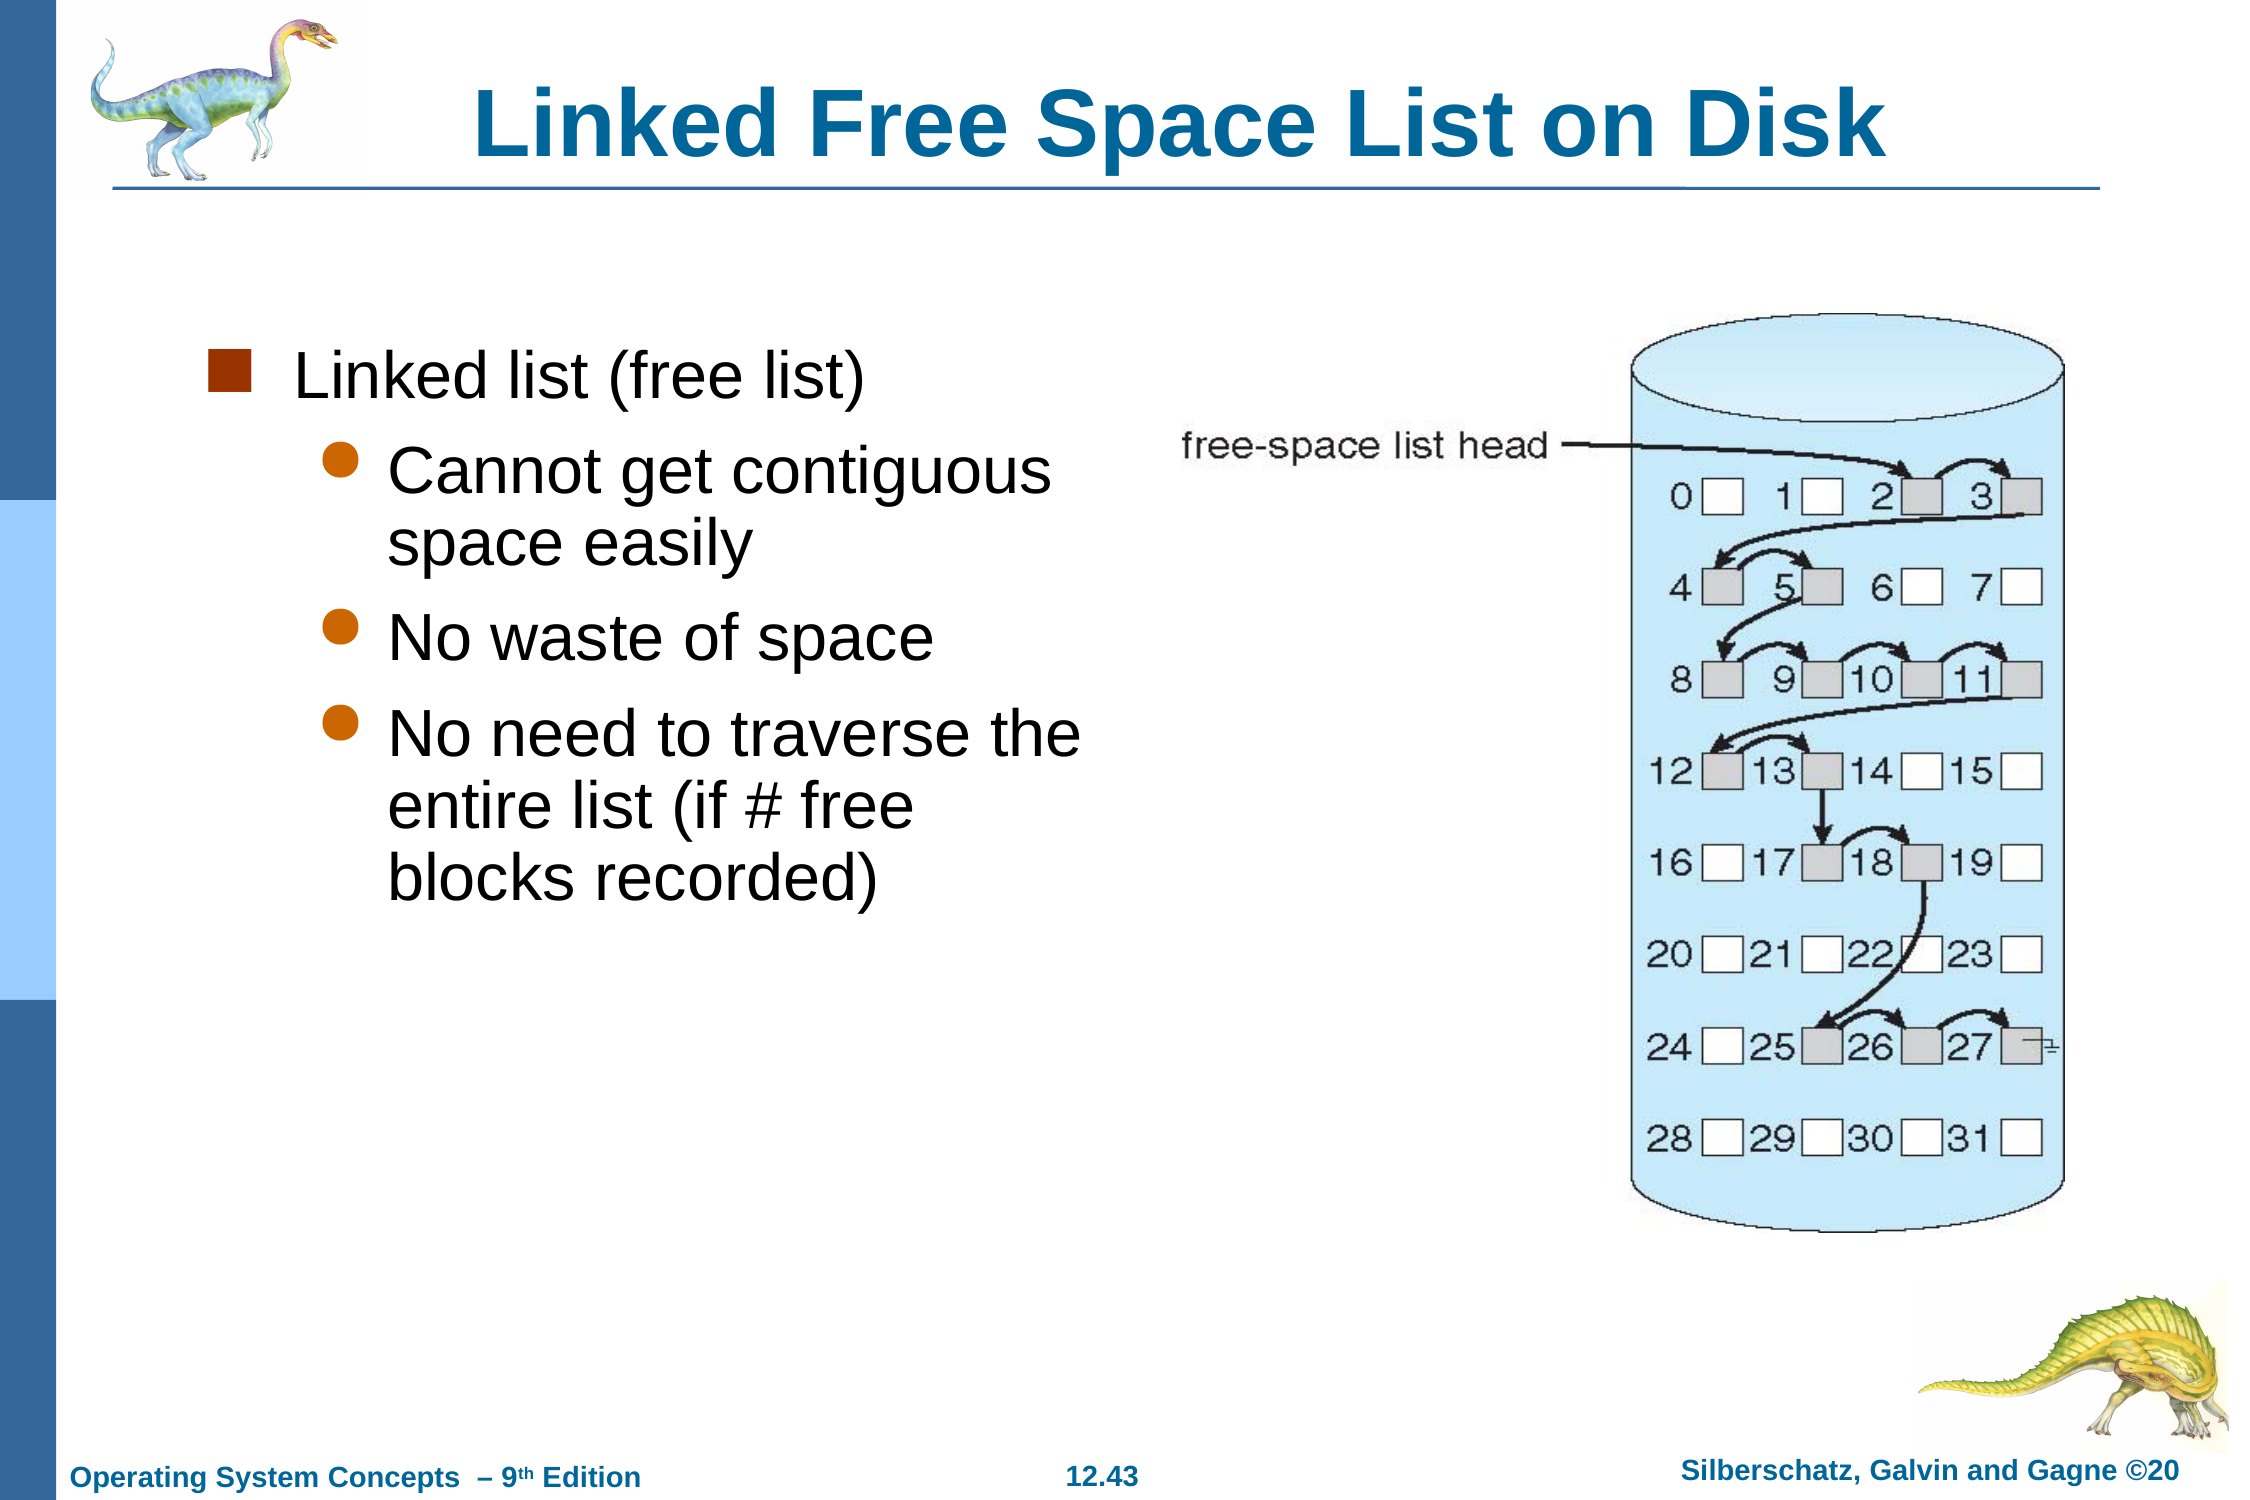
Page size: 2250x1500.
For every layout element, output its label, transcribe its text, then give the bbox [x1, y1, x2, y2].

picture [1181, 312, 2065, 1233]
picture [70, 0, 365, 199]
title Linked Free Space List on Disk [222, 60, 2138, 187]
text_box Linked list (free list) Cannot get contiguous space easily No waste of space No need to traverse the entire list (if # free blocks recorded) [198, 269, 1117, 1261]
picture [1913, 1279, 2229, 1453]
